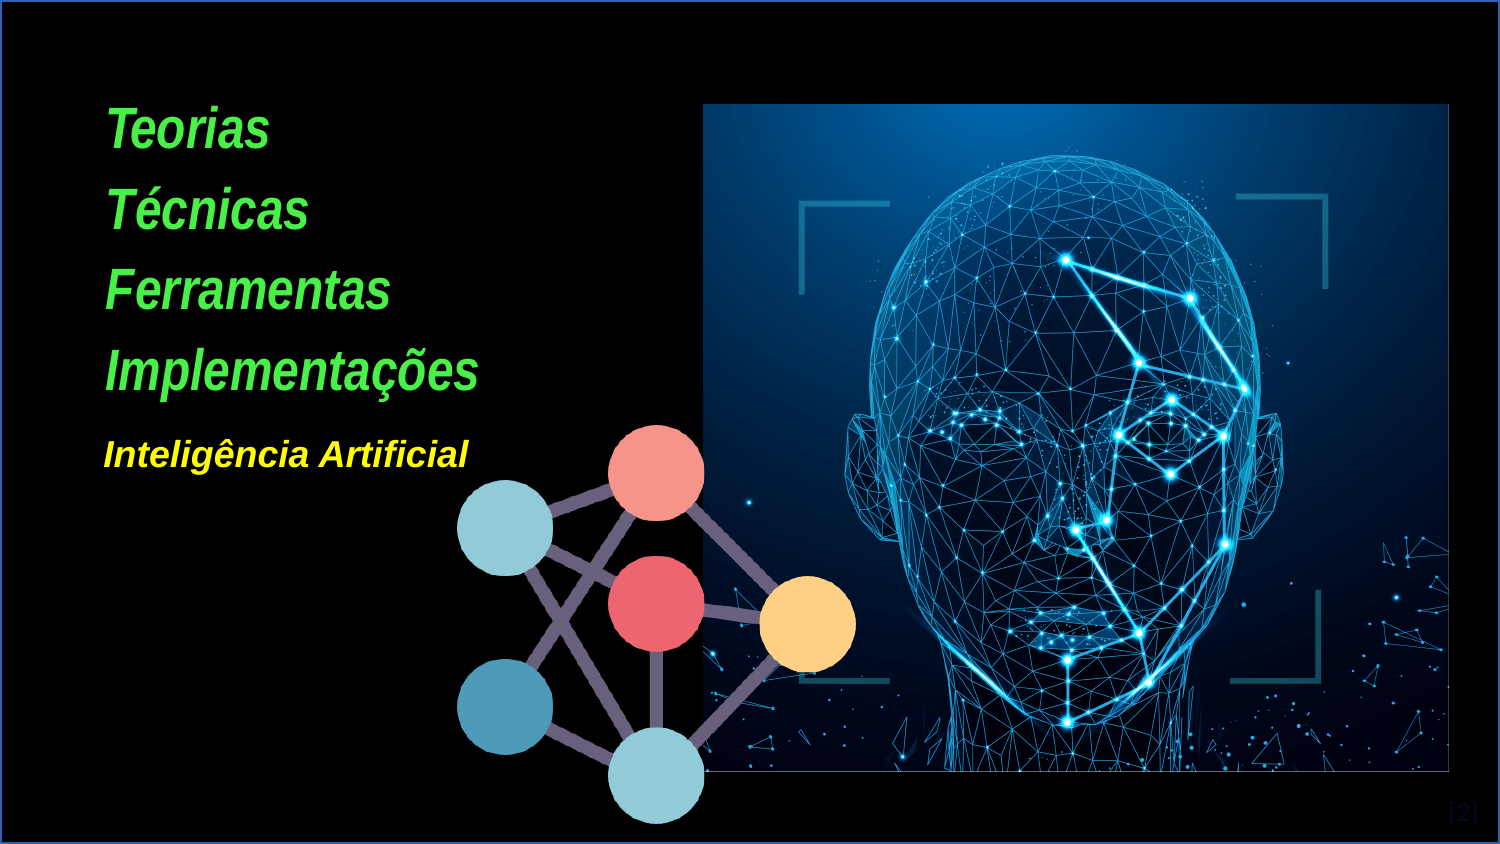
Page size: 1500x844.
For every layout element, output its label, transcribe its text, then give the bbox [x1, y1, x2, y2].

title [51, 352, 698, 415]
slide_number [2] [1403, 779, 1494, 844]
picture [436, 104, 1449, 844]
text_box Inteligência Artificial [0, 415, 431, 491]
text_box Teorias Técnicas Ferramentas Implementações [90, 64, 1486, 383]
text_box [0, 0, 1500, 844]
